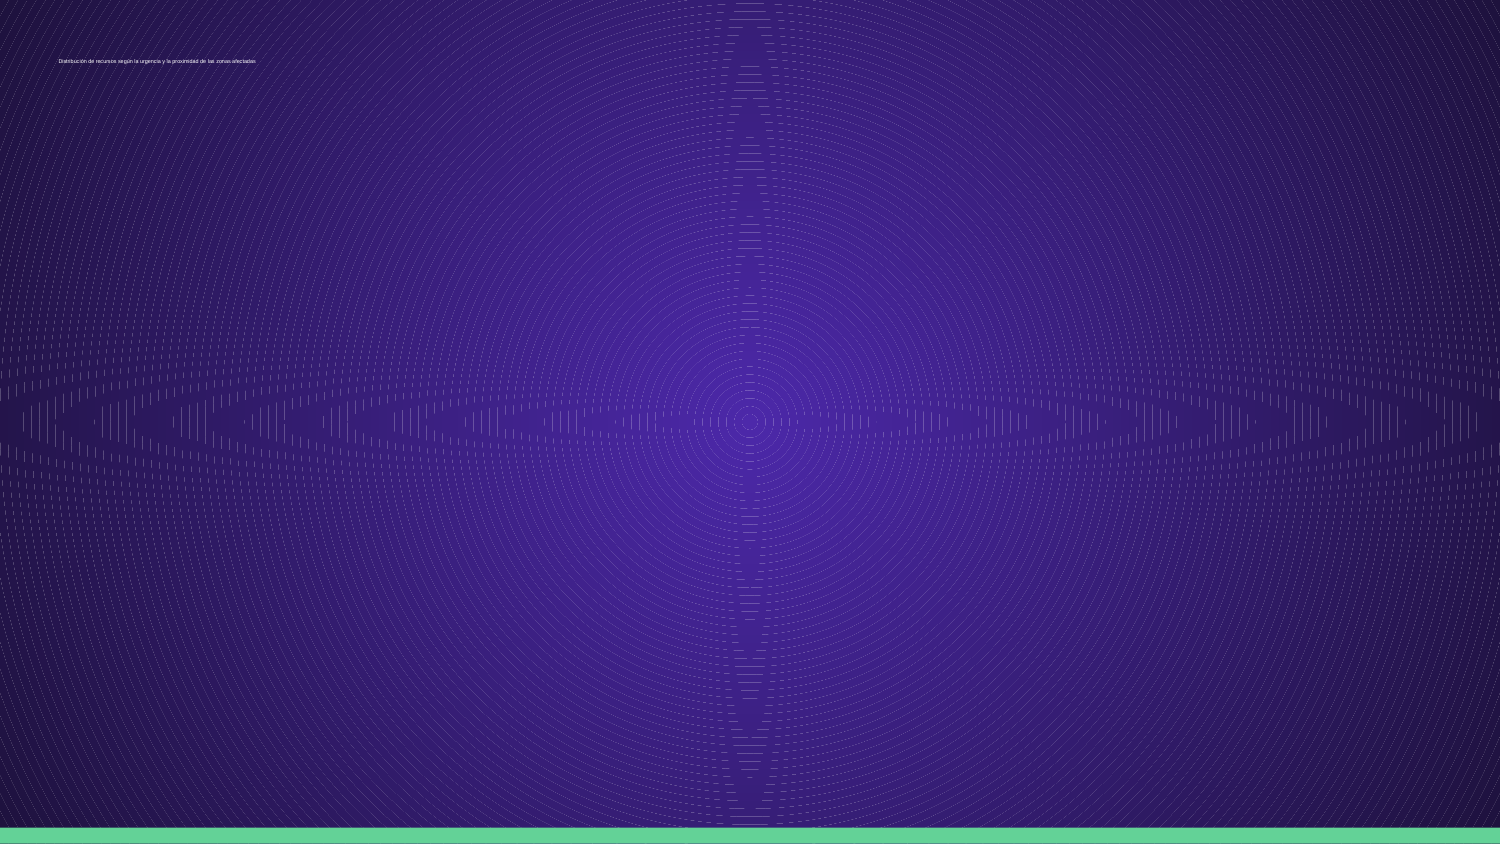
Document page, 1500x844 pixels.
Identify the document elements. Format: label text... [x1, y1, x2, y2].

title Distribución de recursos según la urgencia y la proximidad de las zonas afectadas. [43, 42, 1442, 106]
